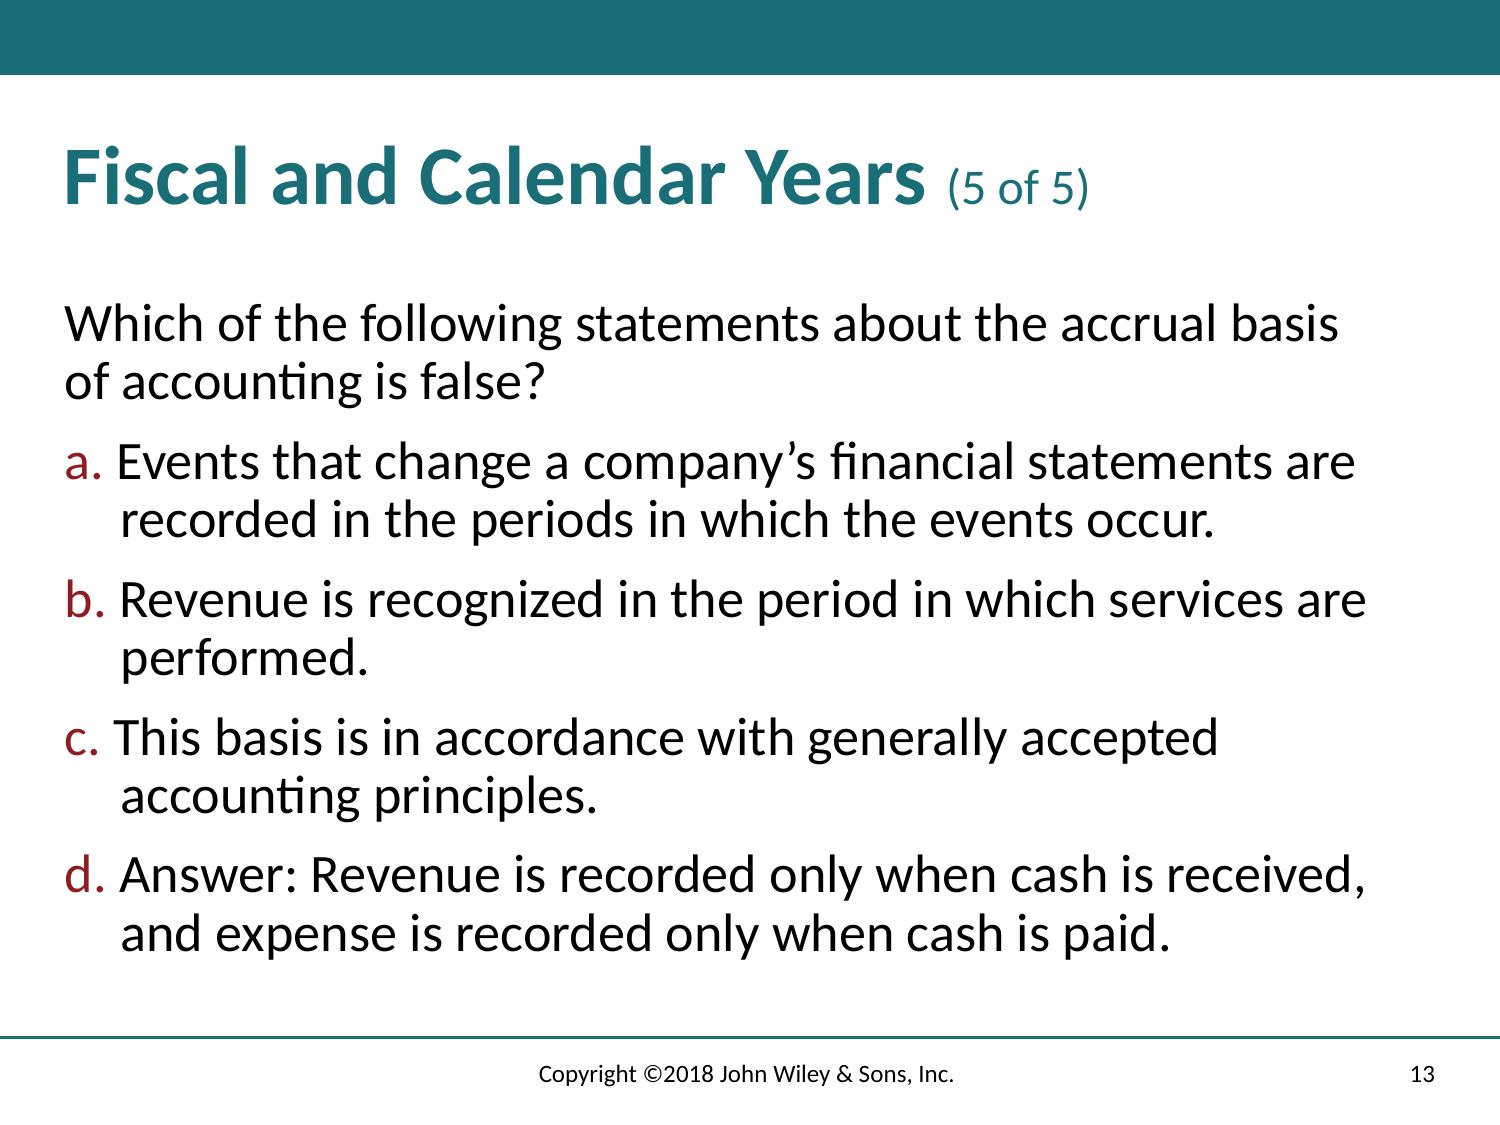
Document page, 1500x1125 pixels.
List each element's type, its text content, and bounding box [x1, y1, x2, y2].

title Fiscal and Calendar Years (5 of 5) [49, 125, 1450, 250]
list Which of the following statements about the accrual basis of accounting is false? a. Events that change a company’s ﬁnancial statements are recorded in the periods in which the events occur. b. Revenue is recognized in the period in which services are performed. c. This basis is in accordance with generally accepted accounting principles. d. Answer: Revenue is recorded only when cash is received, and expense is recorded only when cash is paid. [50, 287, 1400, 975]
footer Copyright ©2018 John Wiley & Sons, Inc. [496, 1042, 1004, 1103]
slide_number 13 [1059, 1042, 1450, 1103]
